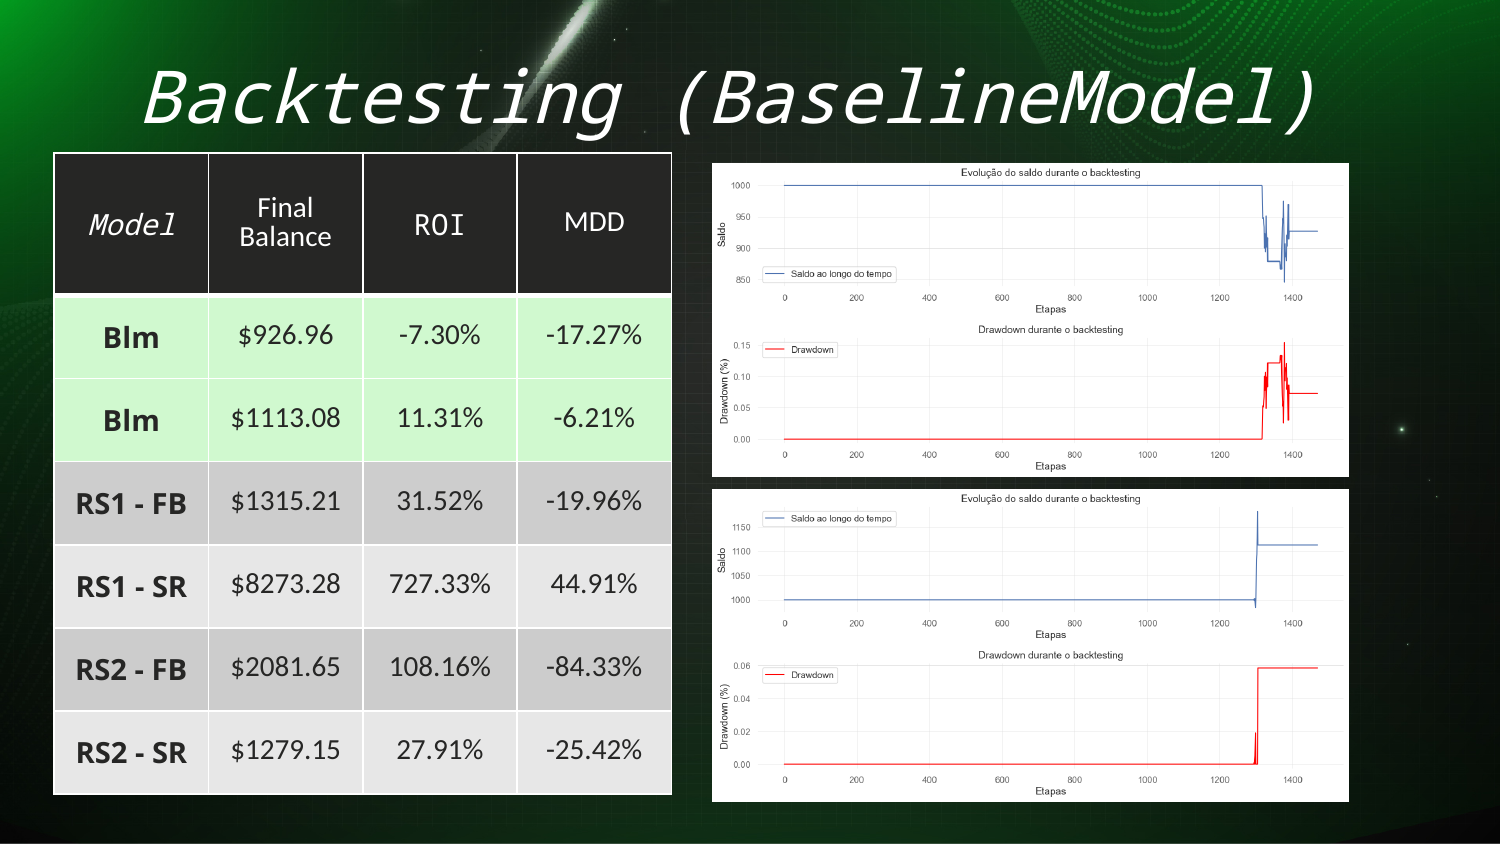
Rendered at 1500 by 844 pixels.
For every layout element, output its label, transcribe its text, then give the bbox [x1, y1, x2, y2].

table_cell 31.52% [364, 462, 516, 544]
table_header ROI [364, 154, 516, 293]
table_cell 27.91% [364, 712, 516, 793]
table_cell -6.21% [518, 379, 671, 461]
table_cell $2081.65 [209, 629, 362, 710]
title Backtesting (BaselineModel) [118, 41, 1382, 160]
table_cell -17.27% [518, 298, 671, 378]
table_cell -25.42% [518, 712, 671, 793]
picture [0, 0, 1500, 844]
table_cell $1279.15 [209, 712, 362, 793]
table_cell Blm [55, 379, 208, 461]
table_cell -19.96% [518, 462, 671, 544]
table_cell RS1 - FB [55, 462, 208, 544]
table_cell $1113.08 [209, 379, 362, 461]
table_cell 727.33% [364, 546, 516, 627]
table_cell $8273.28 [209, 546, 362, 627]
table_cell -84.33% [518, 629, 671, 710]
table_cell Blm [55, 298, 208, 378]
table_cell -7.30% [364, 298, 516, 378]
table_cell RS2 - FB [55, 629, 208, 710]
table_cell 11.31% [364, 379, 516, 461]
table_cell $1315.21 [209, 462, 362, 544]
table_cell 44.91% [518, 546, 671, 627]
table_cell 108.16% [364, 629, 516, 710]
table_cell $926.96 [209, 298, 362, 378]
table_header MDD [518, 154, 671, 293]
table_cell RS1 - SR [55, 546, 208, 627]
table_cell RS2 - SR [55, 712, 208, 793]
table_header Final Balance [209, 154, 362, 293]
table_header Model [55, 154, 208, 293]
